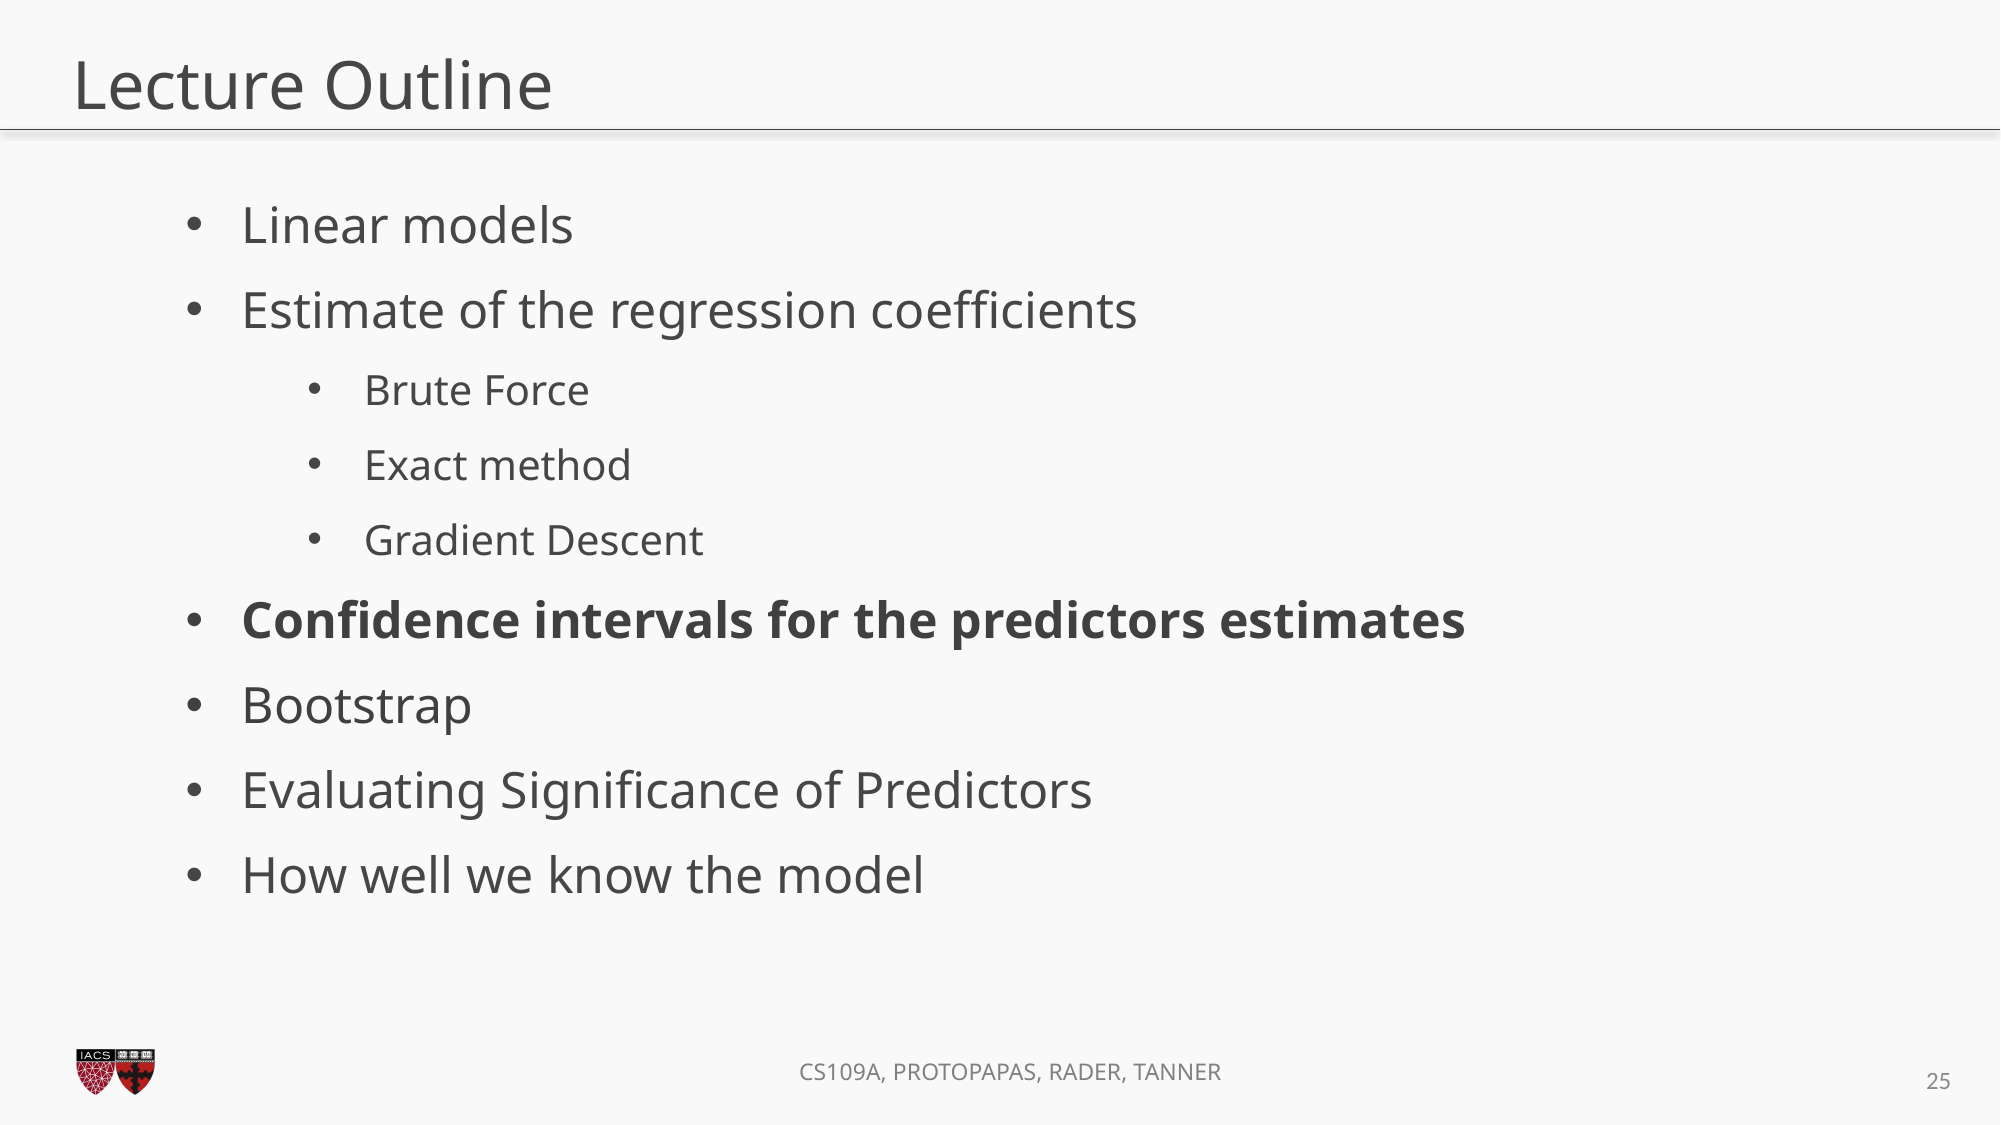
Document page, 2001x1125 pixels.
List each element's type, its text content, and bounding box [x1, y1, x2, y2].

picture [75, 1049, 155, 1095]
title Lecture Outline [57, 35, 1943, 162]
slide_number 24 [1500, 1050, 1967, 1110]
